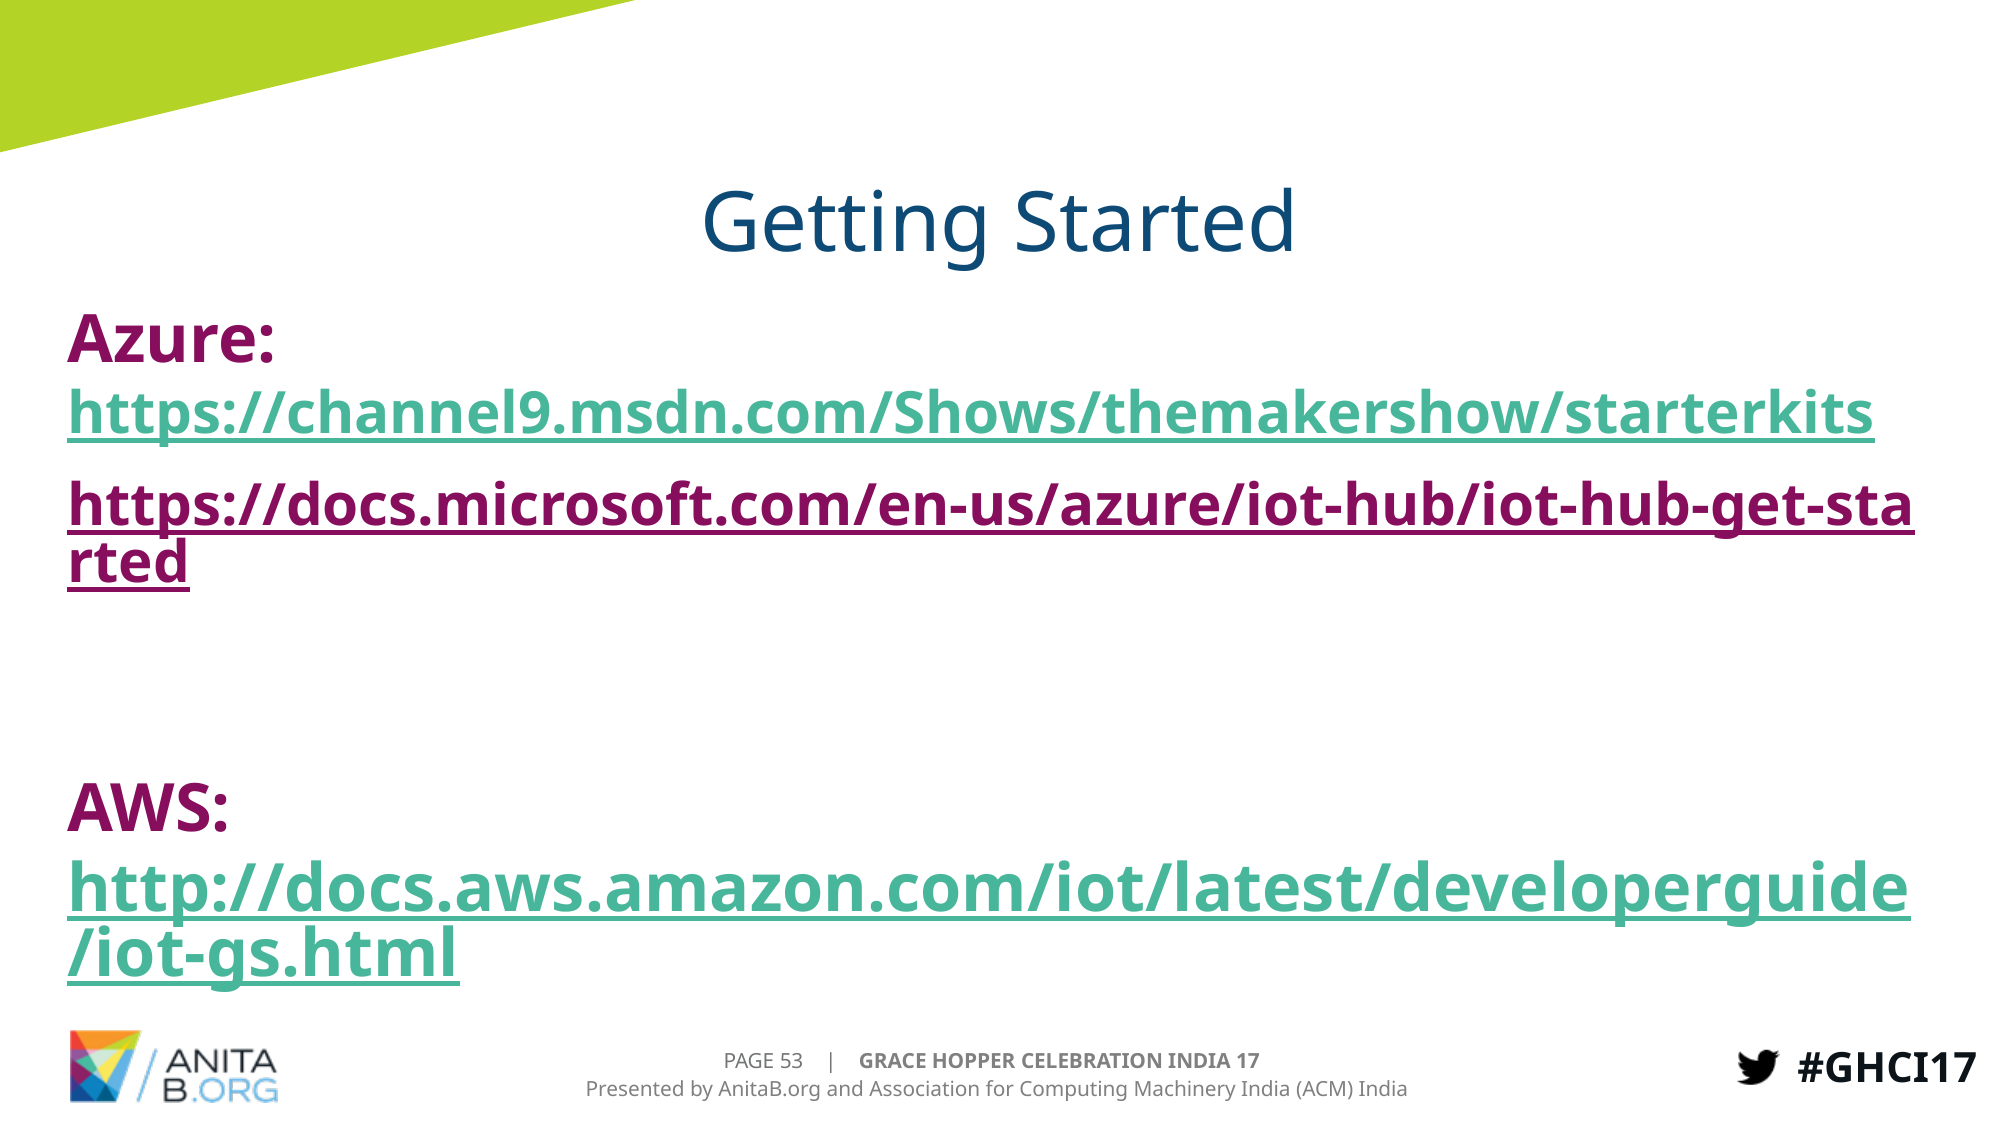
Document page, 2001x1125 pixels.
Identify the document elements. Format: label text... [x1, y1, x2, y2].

picture [1737, 1046, 1780, 1089]
list Azure: https://channel9.msdn.com/Shows/themakershow/starterkits https://docs.microsoft.com/en-us/azure/iot-hub/iot-hub-get-started AWS: http://docs.aws.amazon.com/iot/latest/developerguide/iot-gs.html [52, 297, 1948, 990]
picture [70, 1030, 278, 1103]
title Getting Started [52, 59, 1948, 278]
